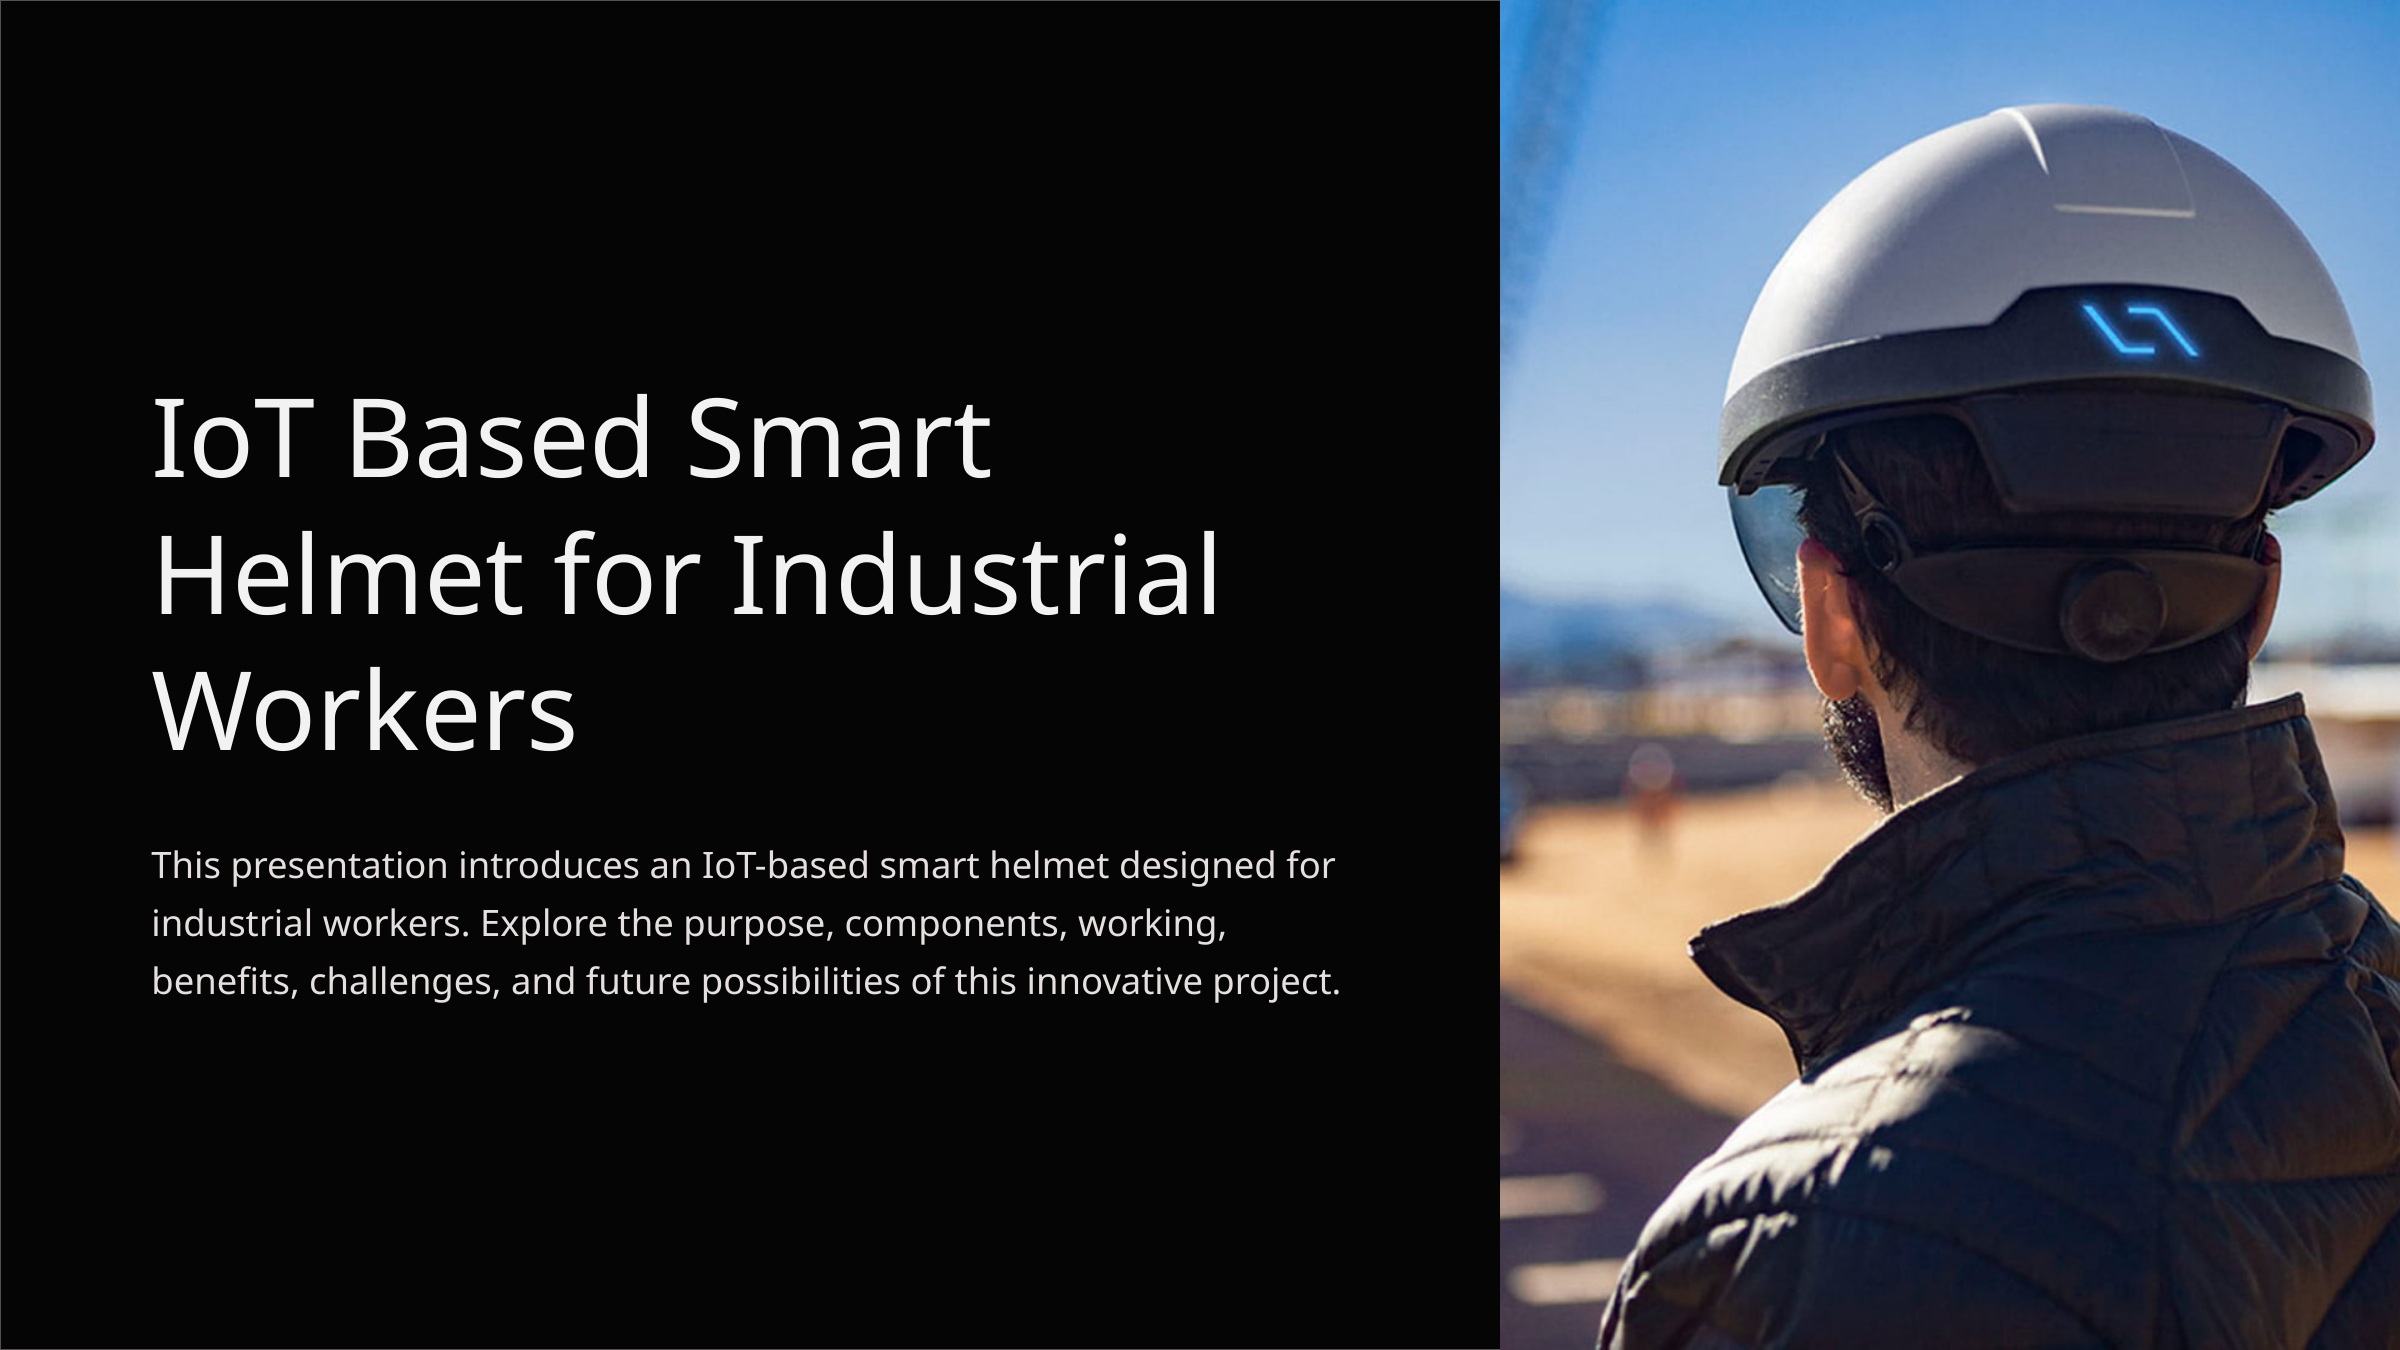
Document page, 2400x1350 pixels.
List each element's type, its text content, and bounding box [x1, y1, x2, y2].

picture [1499, 0, 2400, 1350]
text_box This presentation introduces an IoT-based smart helmet designed for industrial workers. Explore the purpose, components, working, benefits, challenges, and future possibilities of this innovative project. [136, 819, 1364, 995]
text_box IoT Based Smart Helmet for Industrial Workers [136, 355, 1364, 766]
text_box [0, 0, 1499, 1350]
